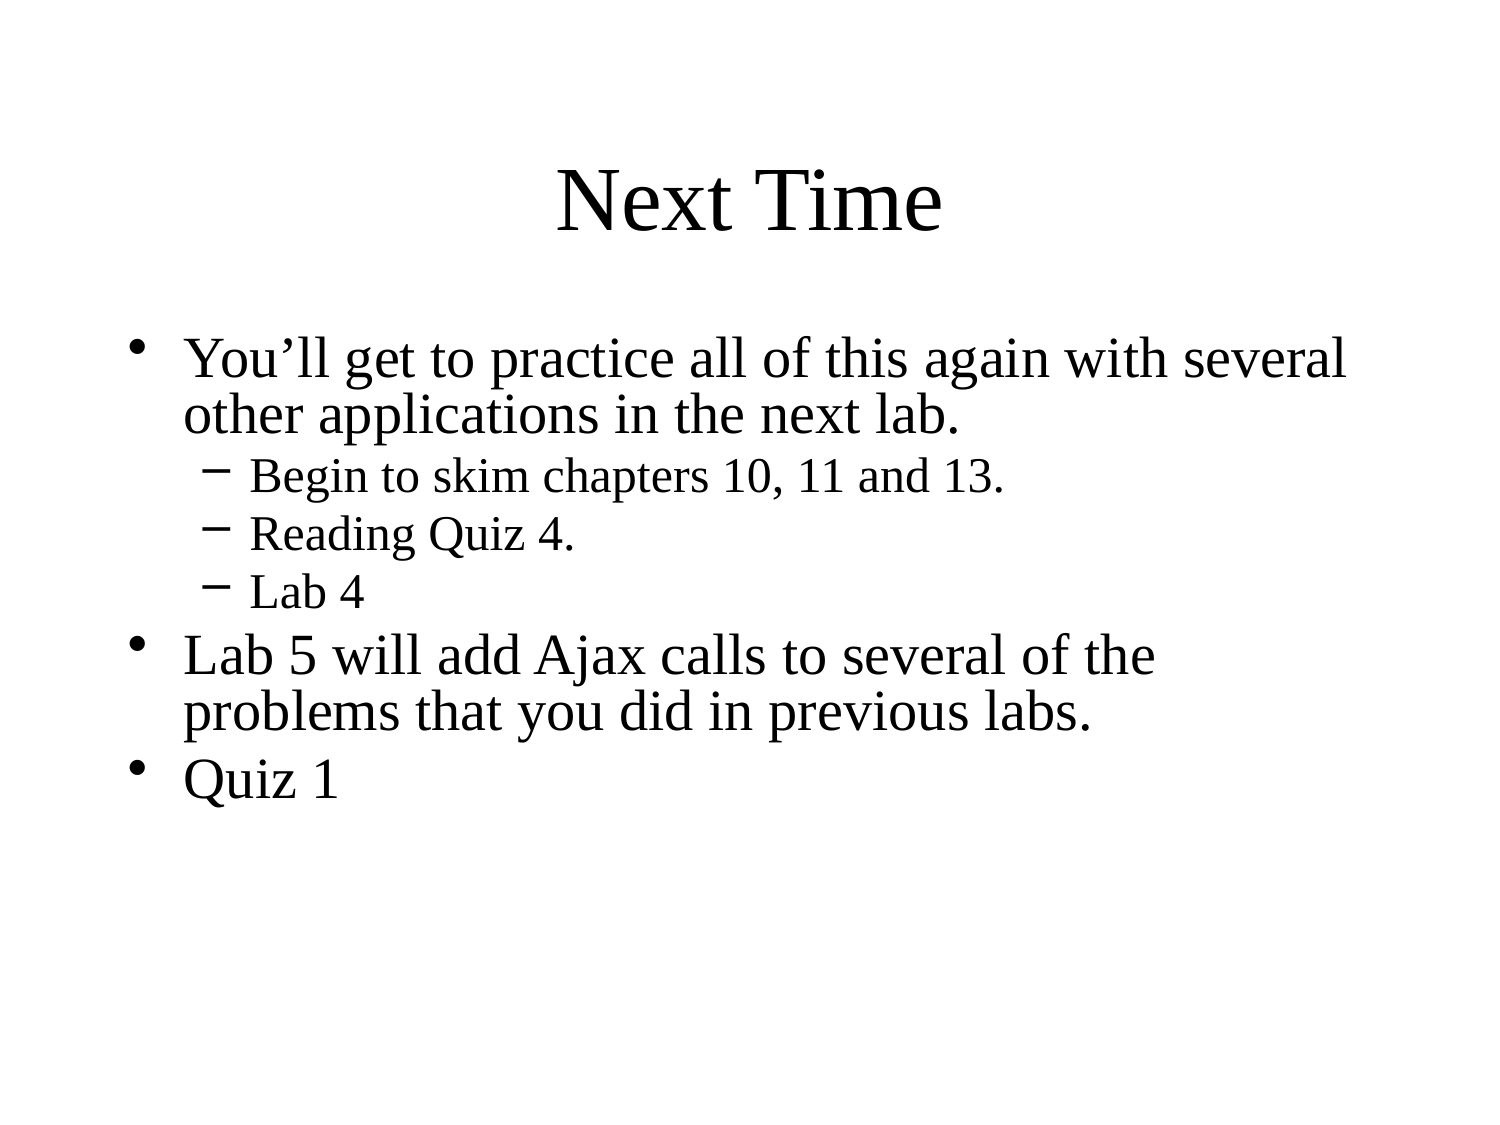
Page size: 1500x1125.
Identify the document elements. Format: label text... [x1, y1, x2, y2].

title Next Time [112, 99, 1388, 288]
list You’ll get to practice all of this again with several other applications in the next lab. Begin to skim chapters 10, 11 and 13. Reading Quiz 4. Lab 4 Lab 5 will add Ajax calls to several of the problems that you did in previous labs. Quiz 1 [112, 324, 1388, 1000]
